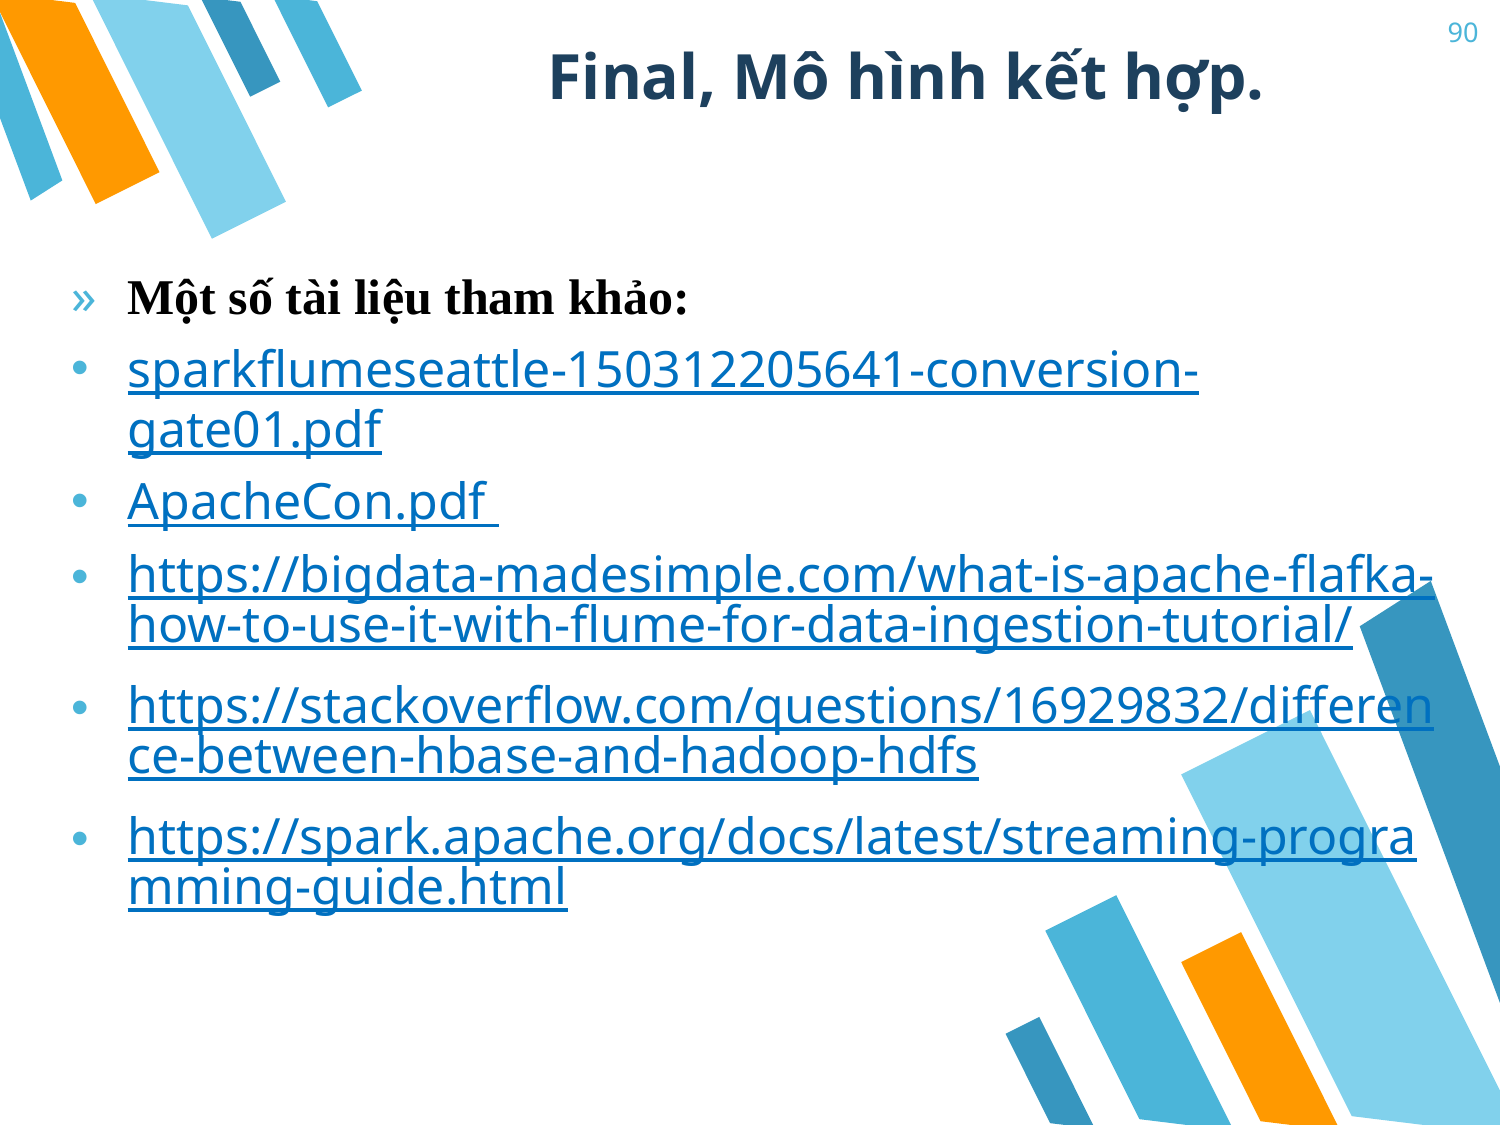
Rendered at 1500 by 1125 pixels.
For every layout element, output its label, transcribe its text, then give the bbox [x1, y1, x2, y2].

list Một số tài liệu tham khảo: sparkflumeseattle-150312205641-conversion-gate01.pdf ApacheCon.pdf https://bigdata-madesimple.com/what-is-apache-flafka-how-to-use-it-with-flume-for-data-ingestion-tutorial/ https://stackoverflow.com/questions/16929832/difference-between-hbase-and-hadoop-hdfs https://spark.apache.org/docs/latest/streaming-programming-guide.html [37, 249, 1463, 1025]
title Final, Mô hình kết hợp. [362, 0, 1450, 149]
slide_number 90 [1403, 0, 1494, 87]
